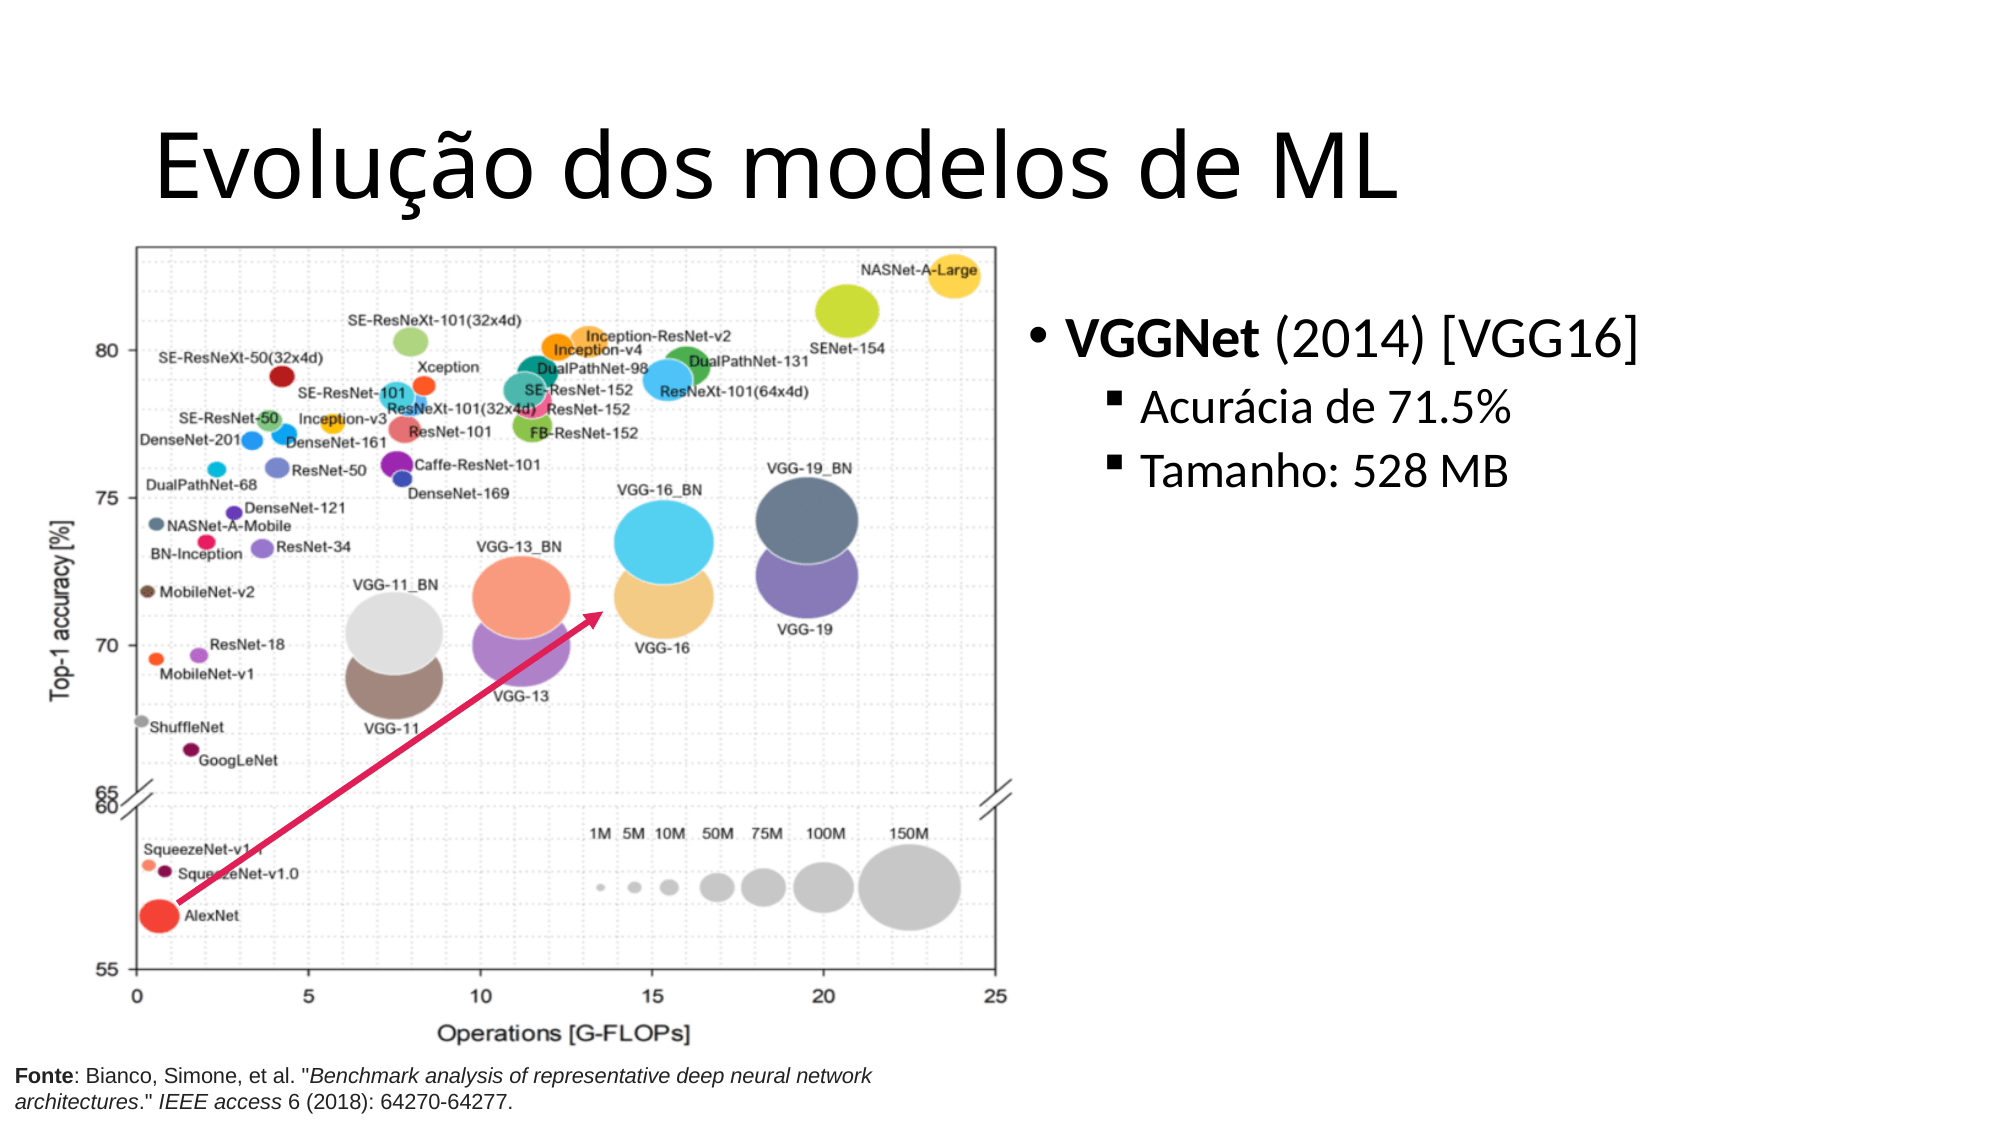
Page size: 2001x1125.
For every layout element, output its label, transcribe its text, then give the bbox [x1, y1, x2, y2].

text_box Fonte: Bianco, Simone, et al. "Benchmark analysis of representative deep neural network architectures." IEEE access 6 (2018): 64270-64277. [0, 1054, 957, 1122]
picture [45, 243, 1018, 1048]
list VGGNet (2014) [VGG16] Acurácia de 71.5% Tamanho: 528 MB [1013, 299, 1978, 1125]
title Evolução dos modelos de ML [137, 59, 1863, 278]
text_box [177, 611, 604, 904]
